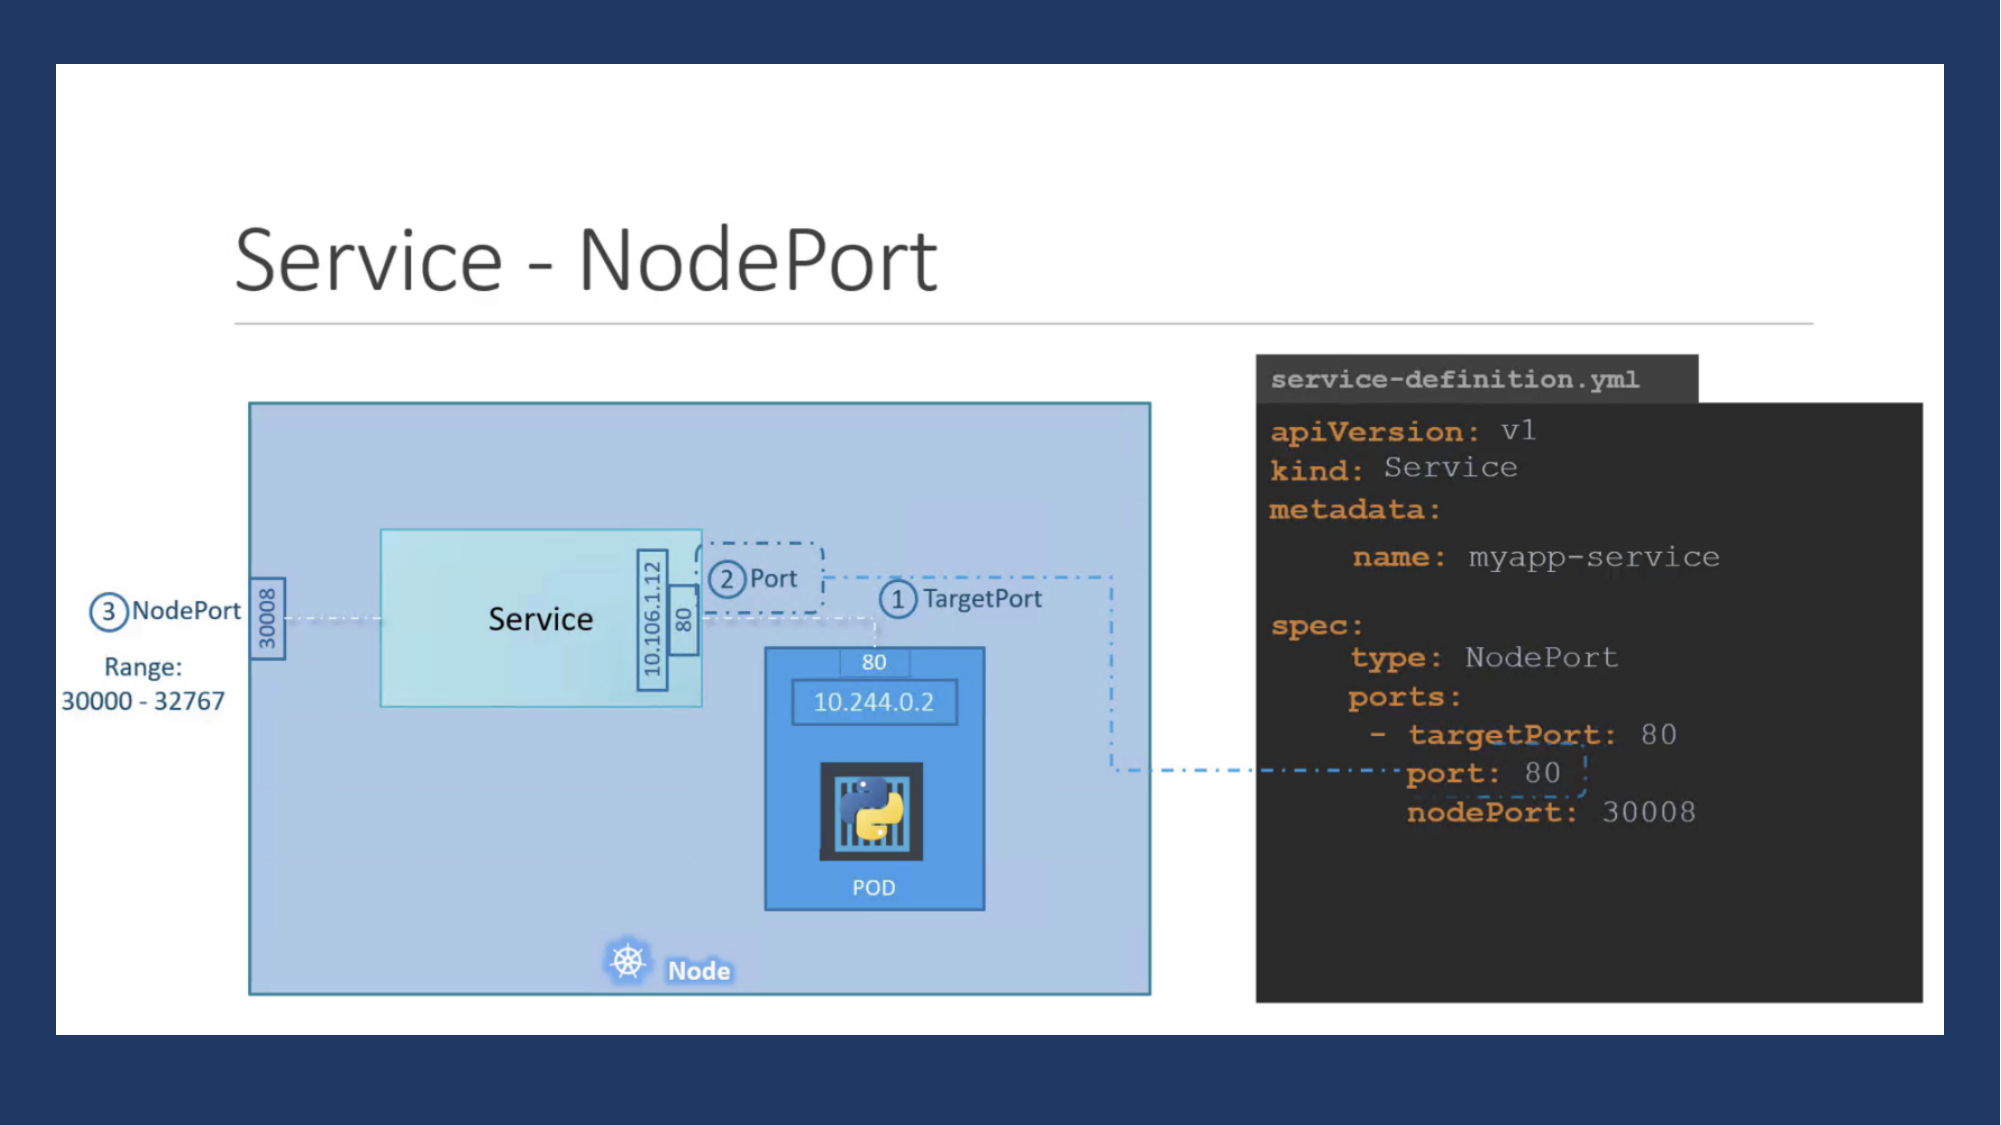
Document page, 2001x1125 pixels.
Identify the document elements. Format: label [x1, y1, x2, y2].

picture [56, 64, 1944, 1035]
